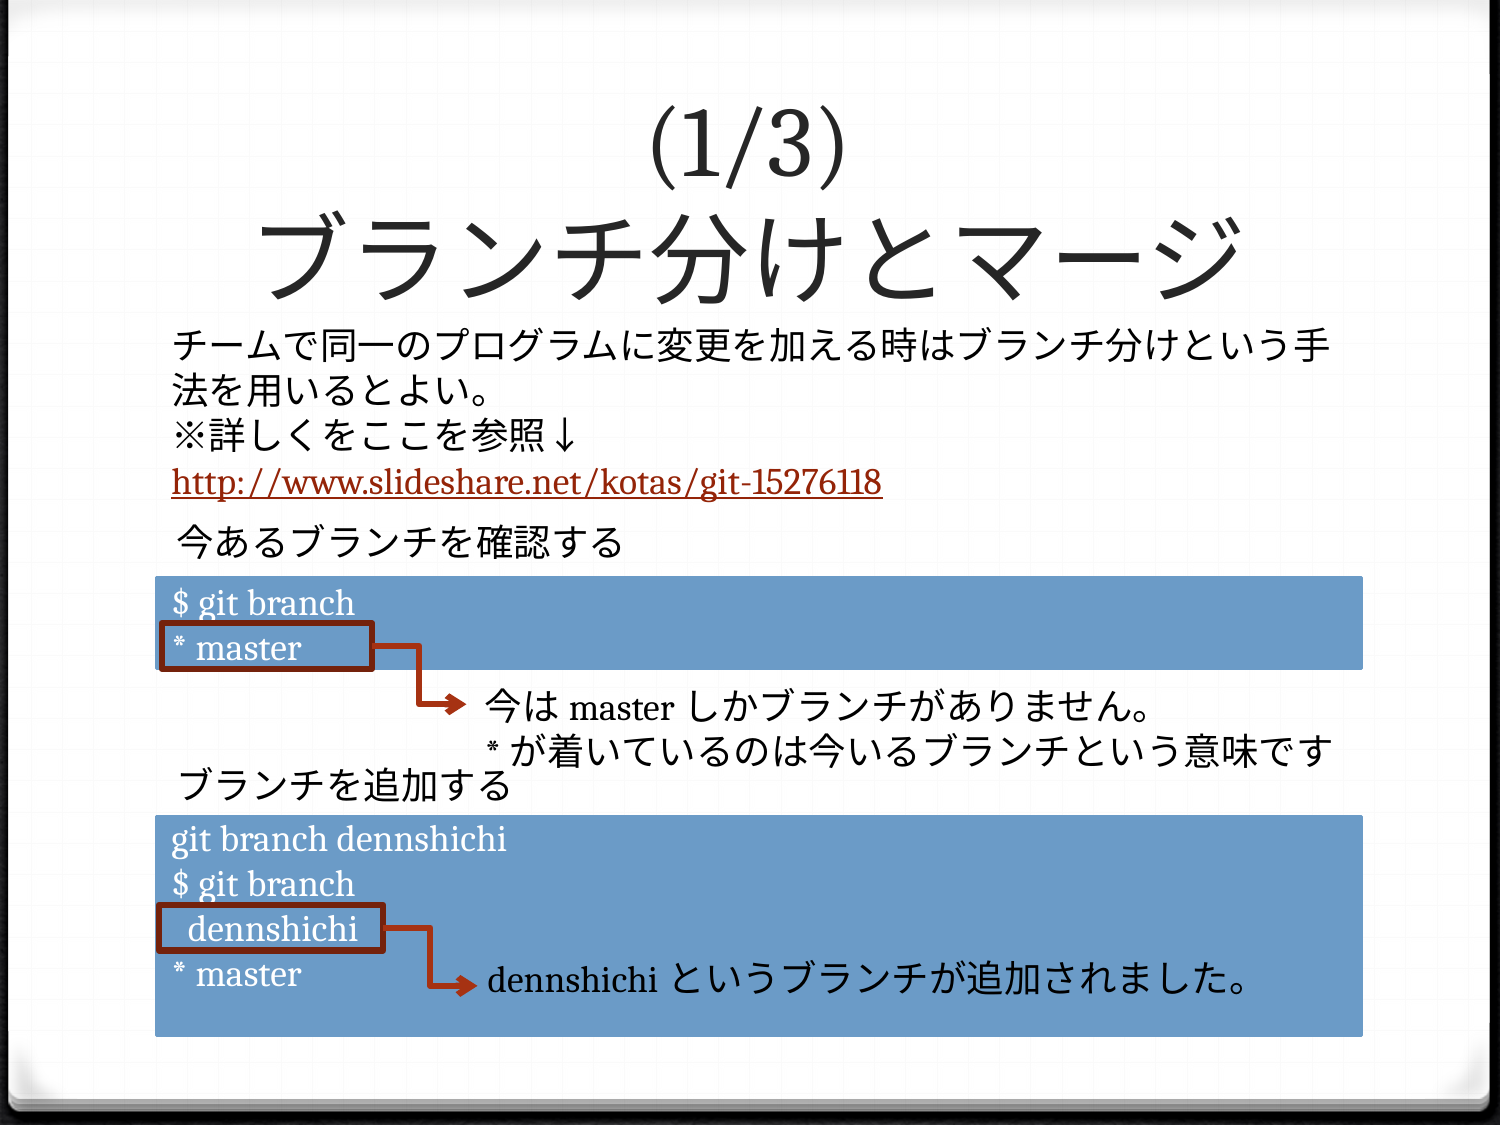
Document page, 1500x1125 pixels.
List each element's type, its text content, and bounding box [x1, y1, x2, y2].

text_box チームで同一のプログラムに変更を加える時はブランチ分けという手法を用いるとよい。 ※詳しくをここを参照↓ http://www.slideshare.net/kotas/git-15276118 [156, 314, 1362, 510]
title (1/3) ブランチ分けとマージ [88, 78, 1408, 315]
picture [0, 0, 1500, 1125]
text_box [382, 927, 478, 987]
text_box git branch dennshichi $ git branch dennshichi * master [155, 815, 1363, 1037]
text_box [157, 903, 385, 952]
text_box 今あるブランチを確認する [161, 511, 1366, 572]
text_box $ git branch * master [155, 576, 1363, 670]
text_box 今はmasterしかブランチがありません。 *が着いているのは今いるブランチという意味です [470, 675, 1359, 754]
text_box ブランチを追加する [161, 754, 1366, 814]
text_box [371, 645, 467, 705]
text_box dennshichiというブランチが追加されました。 [472, 947, 1362, 1008]
text_box [160, 622, 373, 670]
